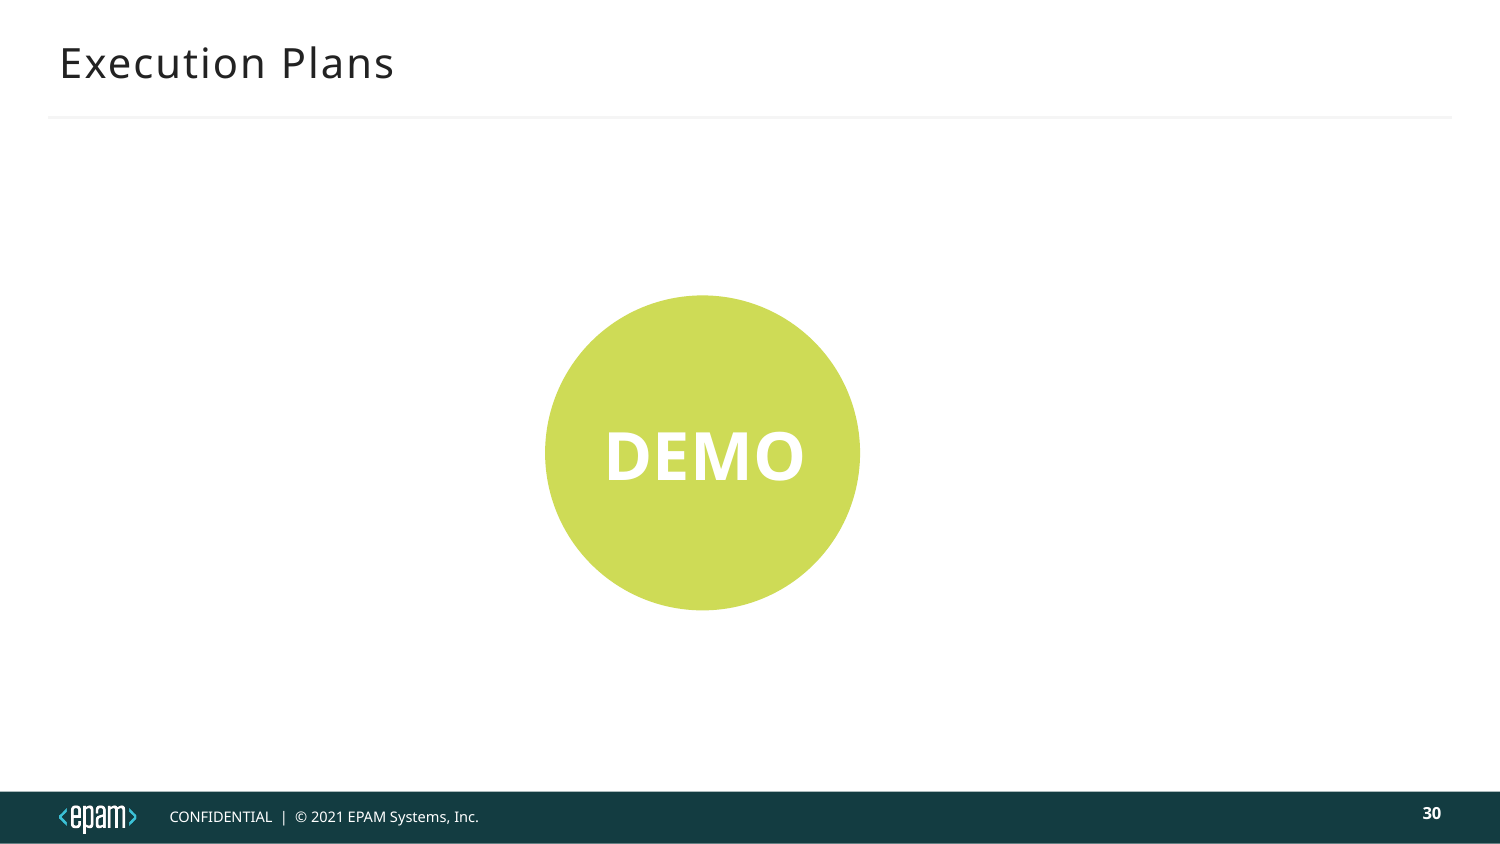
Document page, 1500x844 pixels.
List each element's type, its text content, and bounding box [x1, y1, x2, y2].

slide_number 30 [1216, 791, 1442, 844]
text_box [545, 295, 866, 611]
title Execution Plans [59, 37, 1442, 87]
